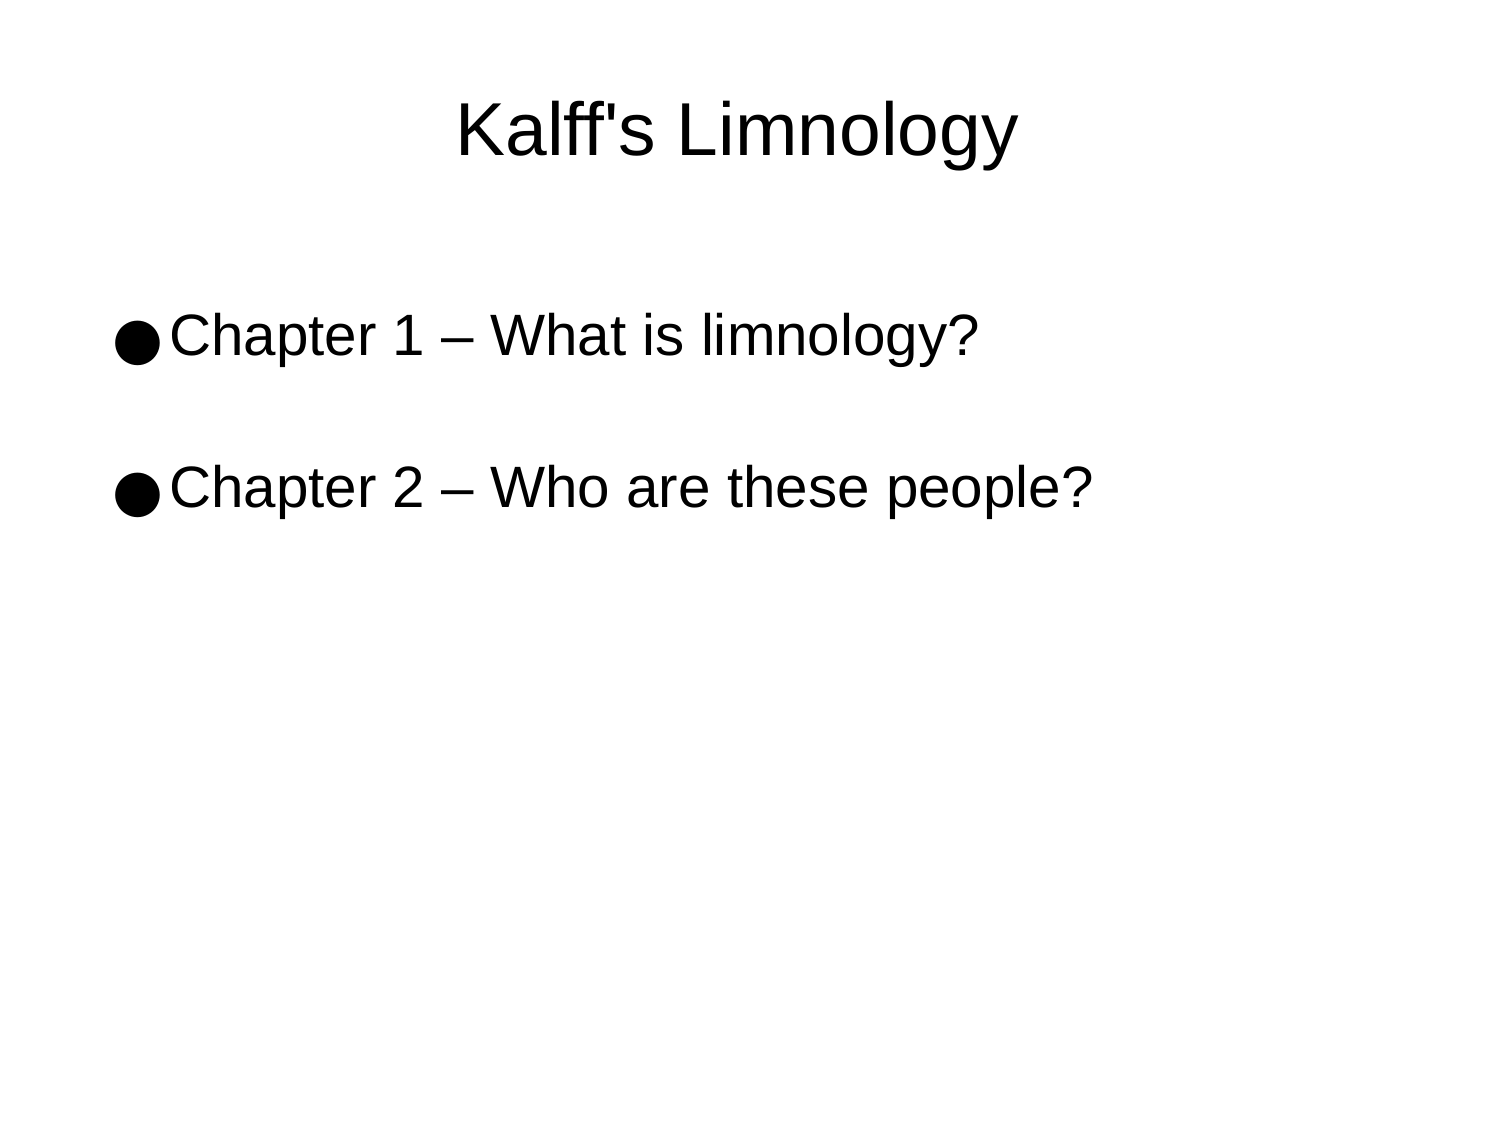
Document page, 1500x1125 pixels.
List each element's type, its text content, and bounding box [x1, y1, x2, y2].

title Kalff's Limnology [62, 37, 1413, 225]
text_box Chapter 1 – What is limnology? Chapter 2 – Who are these people? [97, 289, 1447, 755]
